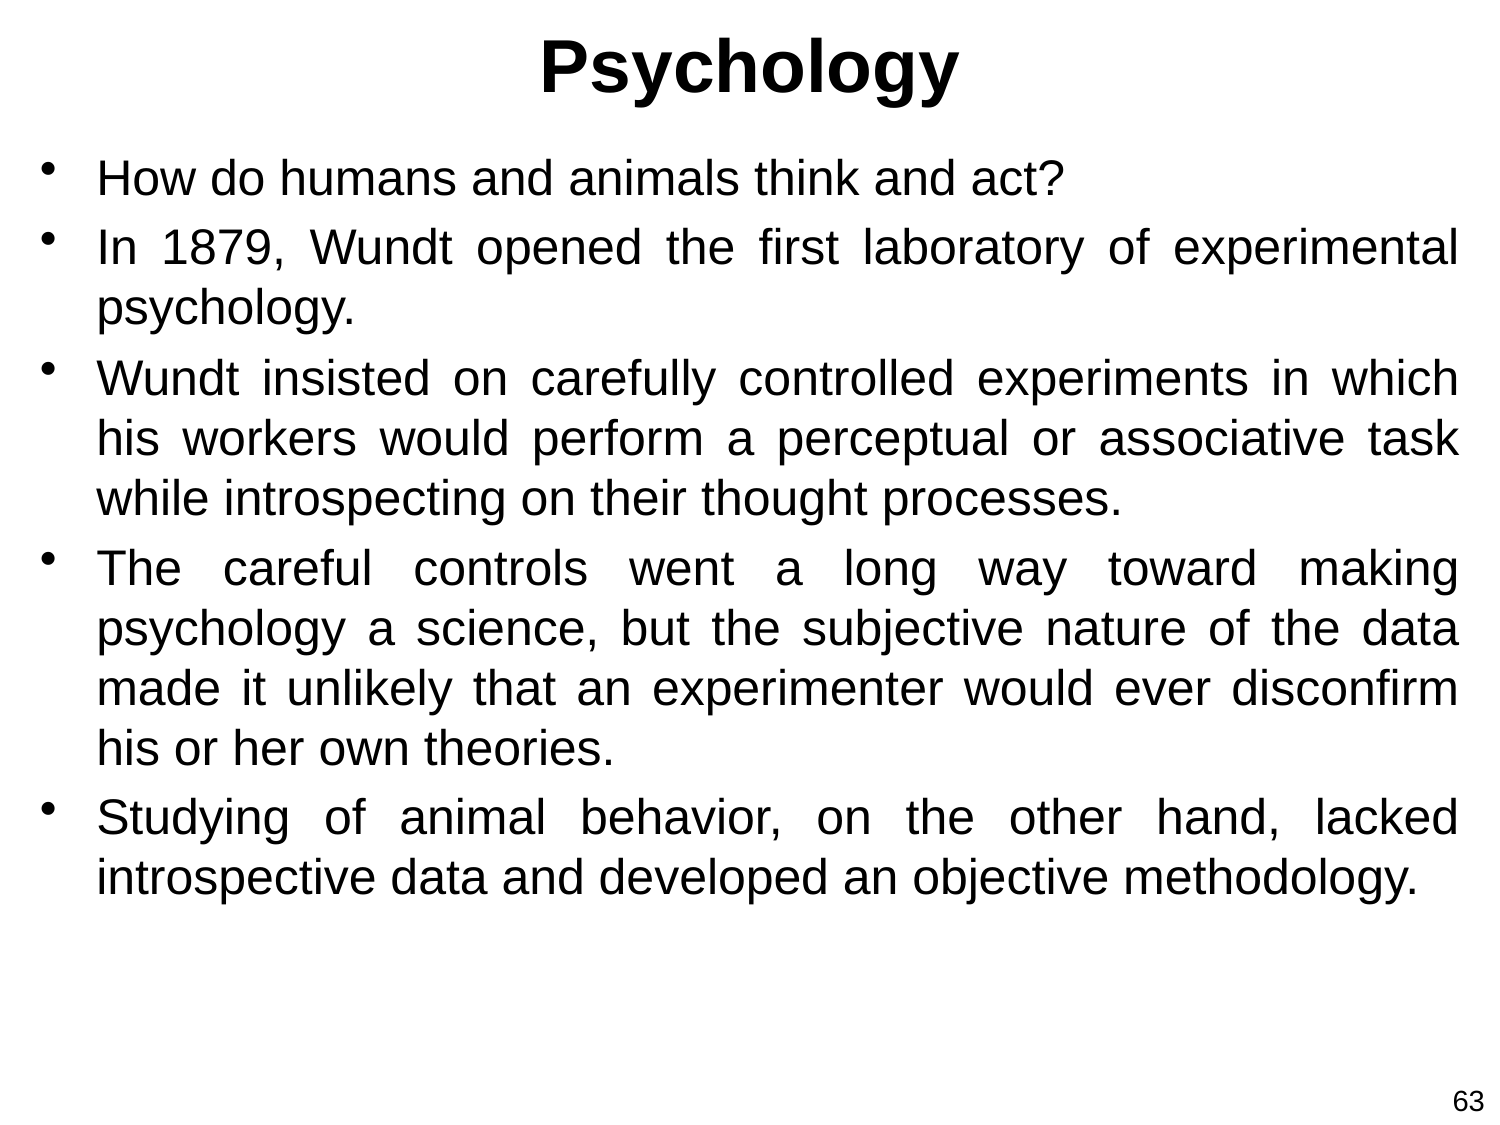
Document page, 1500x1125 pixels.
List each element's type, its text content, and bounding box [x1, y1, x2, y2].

slide_number 63 [1424, 1074, 1500, 1125]
title Psychology [24, 0, 1476, 137]
list How do humans and animals think and act? In 1879, Wundt opened the first laboratory of experimental psychology. Wundt insisted on carefully controlled experiments in which his workers would perform a perceptual or associative task while introspecting on their thought processes. The careful controls went a long way toward making psychology a science, but the subjective nature of the data made it unlikely that an experimenter would ever disconfirm his or her own theories. Studying of animal behavior, on the other hand, lacked introspective data and developed an objective methodology. [24, 137, 1476, 1063]
